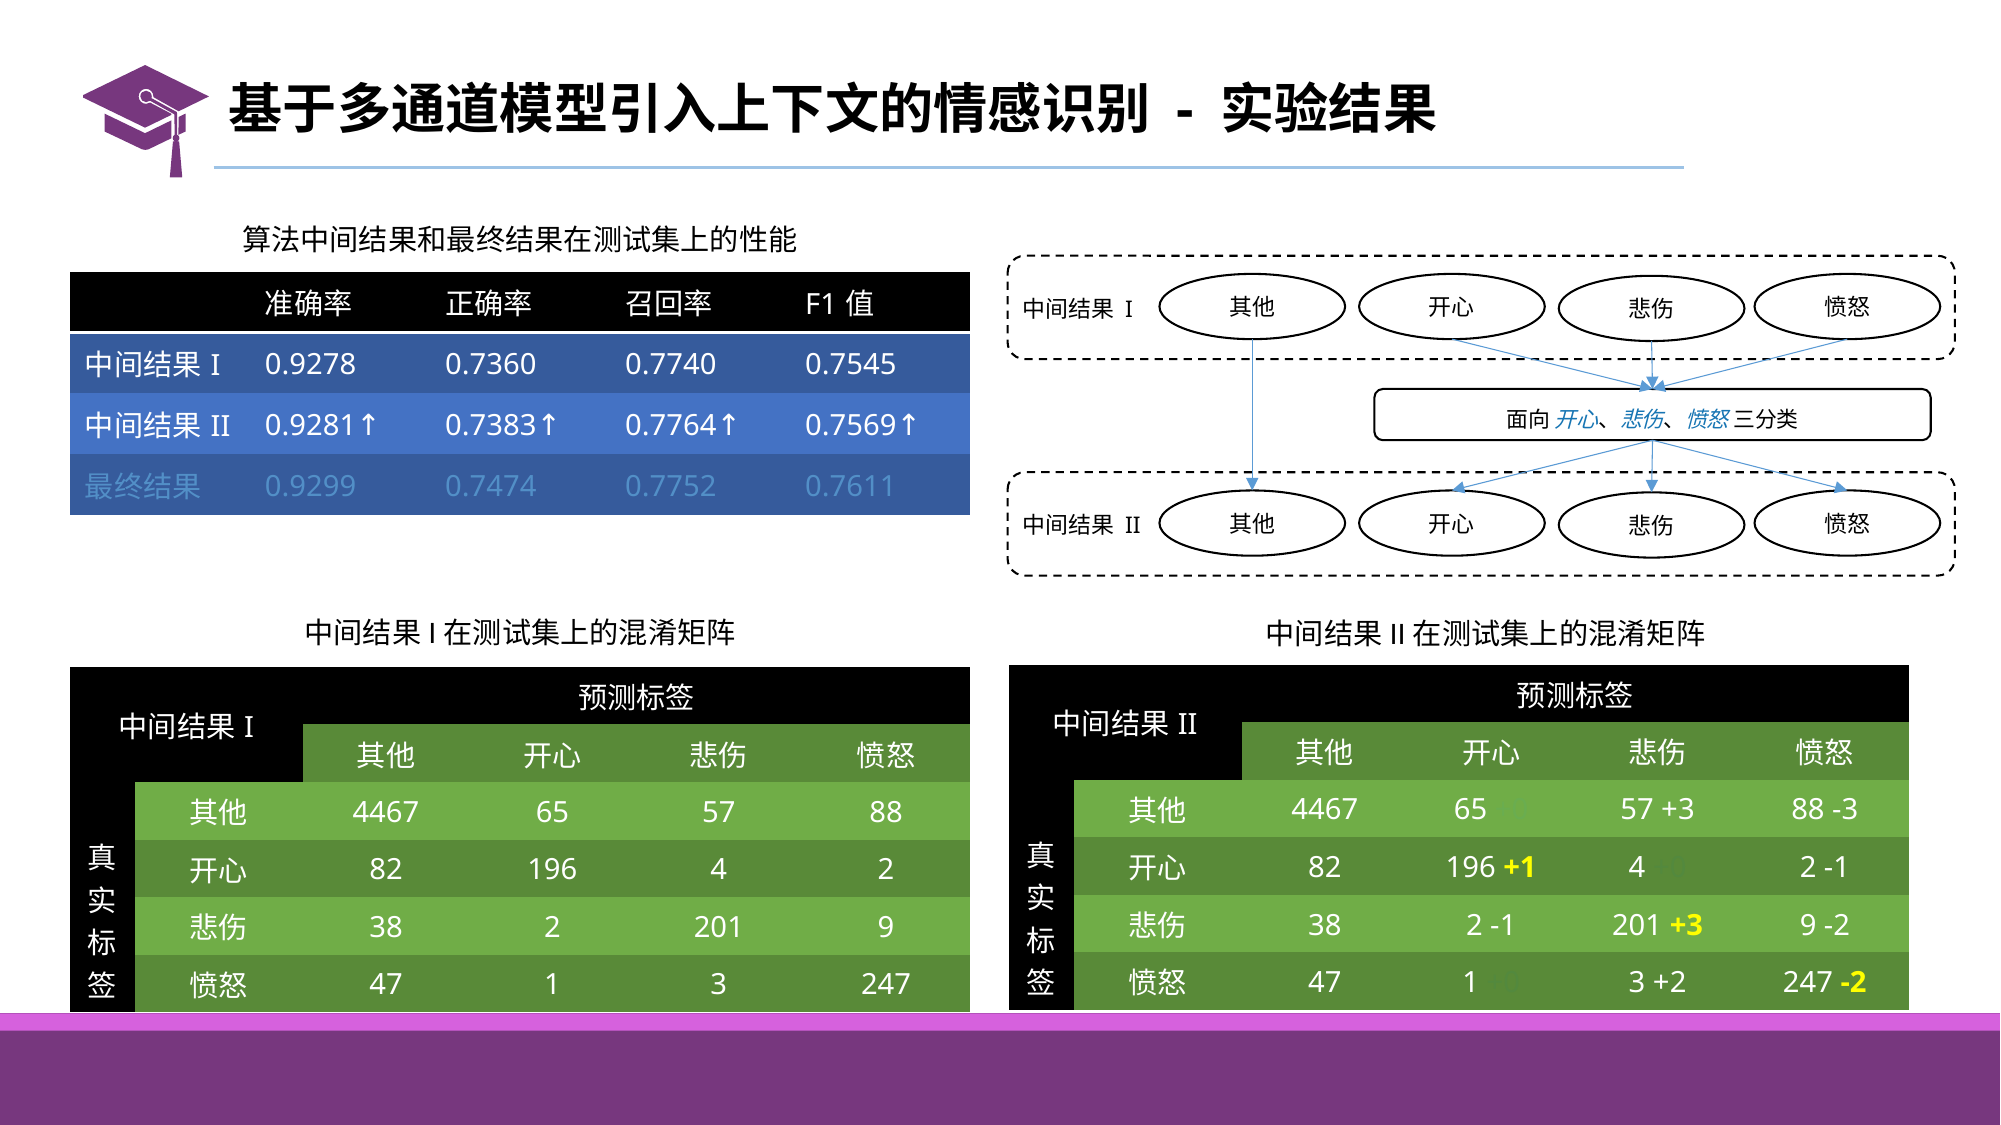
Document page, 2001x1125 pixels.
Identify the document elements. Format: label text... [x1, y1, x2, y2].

table_cell 其他 [1242, 722, 1408, 780]
table_cell 最终结果 [70, 454, 250, 515]
table_cell 2 -1 [1408, 895, 1574, 952]
table_cell 开心 [135, 840, 303, 897]
table_cell 4467 [303, 782, 469, 840]
table_cell 0.7474 [430, 454, 610, 515]
table_cell 悲伤 [1074, 895, 1242, 952]
table_header 正确率 [430, 272, 610, 331]
table_cell 1 [469, 955, 636, 1012]
table_header 召回率 [610, 272, 790, 331]
table_cell 47 [303, 955, 469, 1012]
table_cell 悲伤 [636, 724, 802, 782]
table_cell 0.7383↑ [430, 393, 610, 454]
table_cell 真实标签 [1009, 780, 1074, 1010]
table_header [70, 272, 250, 331]
table_cell 0.7611 [790, 454, 970, 515]
table_header 预测标签 [303, 667, 970, 724]
table_cell 4467 [1242, 780, 1408, 837]
table_cell 47 [1242, 952, 1408, 1010]
table_cell 1 +0 [1408, 952, 1574, 1010]
table_cell 38 [303, 897, 469, 955]
table_cell 愤怒 [802, 724, 970, 782]
table_cell 82 [303, 840, 469, 897]
table_cell 愤怒 [1741, 722, 1909, 780]
title 基于多通道模型引入上下文的情感识别 - 实验结果 [213, 55, 1558, 166]
table_cell 其他 [303, 724, 469, 782]
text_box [1007, 255, 1955, 576]
table_cell 4 [636, 840, 802, 897]
table_cell 3 +2 [1574, 952, 1741, 1010]
table_cell 中间结果I [70, 334, 250, 393]
table_cell 0.9299 [250, 454, 430, 515]
table_cell 196 +1 [1408, 837, 1574, 895]
table_cell 真实标签 [70, 782, 135, 1012]
table_cell 愤怒 [135, 955, 303, 1012]
table_header F1值 [790, 272, 970, 331]
table_cell 0.7764↑ [610, 393, 790, 454]
table_cell 其他 [1074, 780, 1242, 837]
table_cell 开心 [469, 724, 636, 782]
table_header 预测标签 [1242, 665, 1909, 722]
table_cell 88 -3 [1741, 780, 1909, 837]
table_cell 247 [802, 955, 970, 1012]
table_cell 57 +3 [1574, 780, 1741, 837]
text_box 算法中间结果和最终结果在测试集上的性能 [227, 214, 813, 264]
table_cell 247 -2 [1741, 952, 1909, 1010]
table_cell 2 [469, 897, 636, 955]
table_cell 9 -2 [1741, 895, 1909, 952]
table_cell 0.7740 [610, 334, 790, 393]
table_cell 57 [636, 782, 802, 840]
table_cell 0.7752 [610, 454, 790, 515]
table_cell 2 [802, 840, 970, 897]
text_box [0, 1012, 2000, 1032]
table_cell 201 +3 [1574, 895, 1741, 952]
text_box [83, 65, 209, 178]
table_cell 中间结果II [70, 393, 250, 454]
table_cell 0.9281↑ [250, 393, 430, 454]
text_box 中间结果II在测试集上的混淆矩阵 [1250, 607, 1721, 658]
table_cell 4 +0 [1574, 837, 1741, 895]
table_cell 88 [802, 782, 970, 840]
table_cell 65 [469, 782, 636, 840]
table_cell 开心 [1074, 837, 1242, 895]
text_box 中间结果I在测试集上的混淆矩阵 [289, 607, 751, 657]
table_cell 0.9278 [250, 334, 430, 393]
table_cell 2 -1 [1741, 837, 1909, 895]
table_cell 其他 [135, 782, 303, 840]
table_cell 0.7569↑ [790, 393, 970, 454]
table_cell 0.7360 [430, 334, 610, 393]
text_box [0, 1032, 2000, 1125]
table_cell 196 [469, 840, 636, 897]
table_cell 悲伤 [135, 897, 303, 955]
table_cell 9 [802, 897, 970, 955]
table_header 中间结果II [1009, 665, 1242, 780]
table_cell 0.7545 [790, 334, 970, 393]
table_cell 82 [1242, 837, 1408, 895]
table_cell 愤怒 [1074, 952, 1242, 1010]
table_cell 开心 [1408, 722, 1574, 780]
table_cell 65 +0 [1408, 780, 1574, 837]
table_cell 201 [636, 897, 802, 955]
table_header 中间结果I [70, 667, 303, 782]
table_cell 悲伤 [1574, 722, 1741, 780]
table_cell 3 [636, 955, 802, 1012]
table_cell 38 [1242, 895, 1408, 952]
table_header 准确率 [250, 272, 430, 331]
